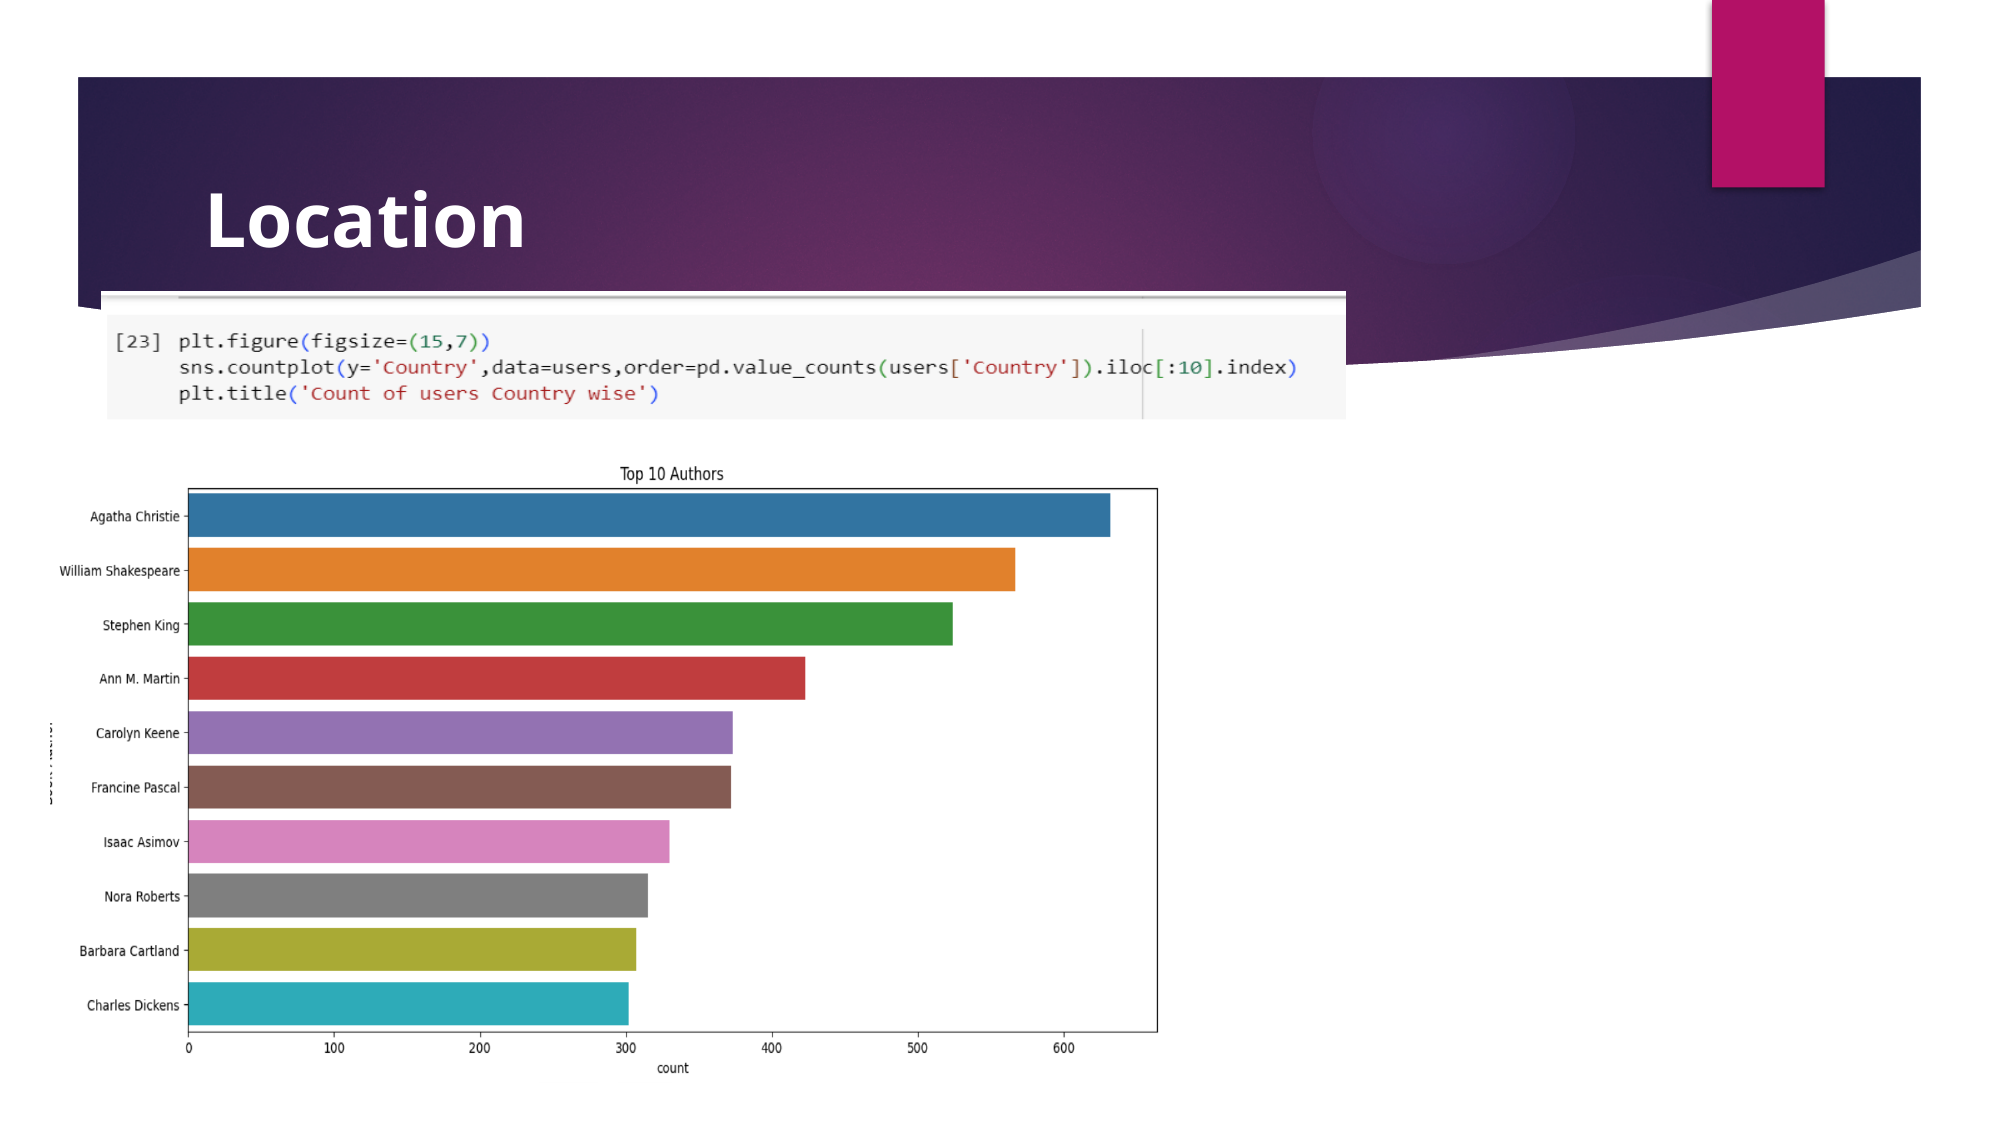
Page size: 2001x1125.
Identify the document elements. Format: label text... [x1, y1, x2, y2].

picture [49, 458, 1161, 1083]
picture [101, 290, 1346, 429]
title Location [189, 159, 1627, 276]
